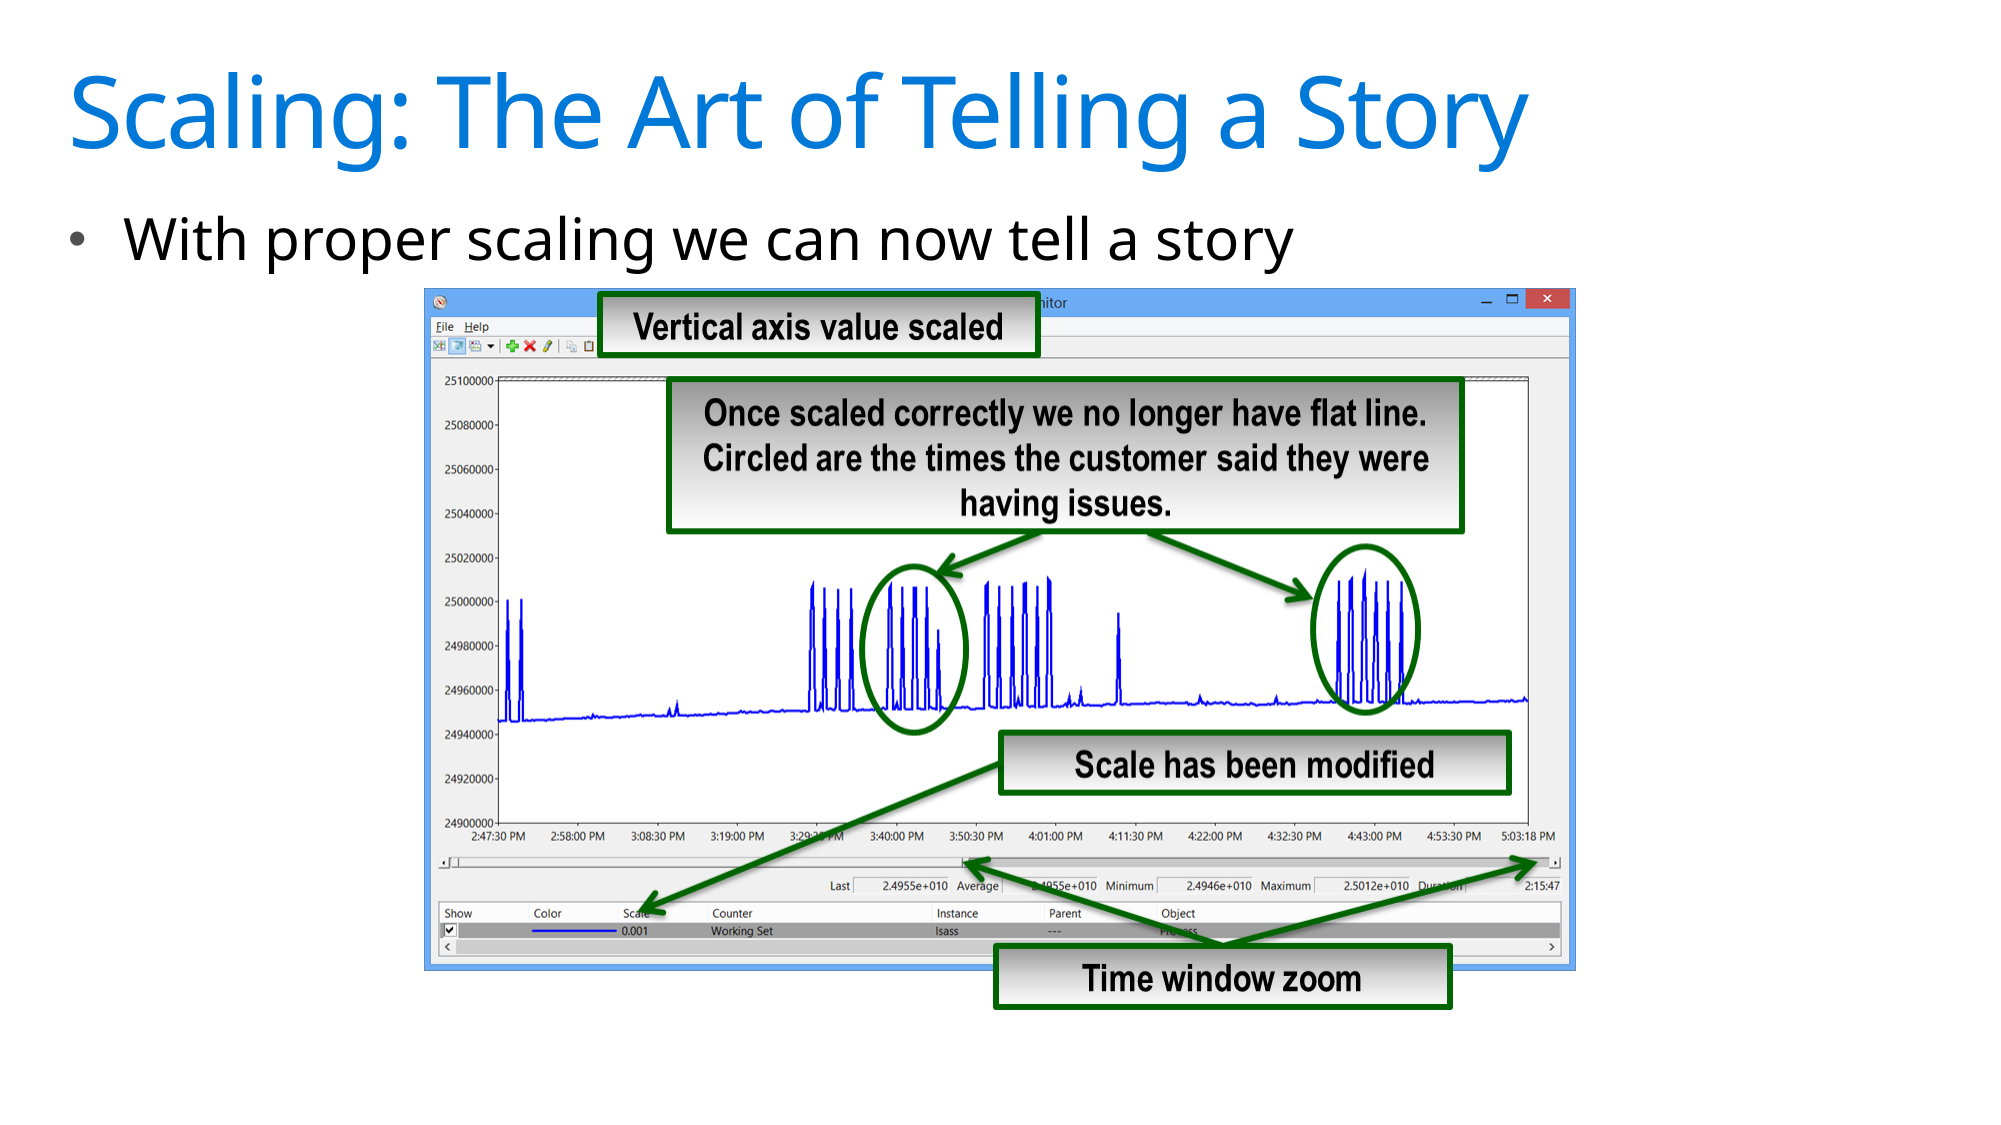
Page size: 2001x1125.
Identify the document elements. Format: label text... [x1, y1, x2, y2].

picture [423, 287, 1577, 1024]
title Scaling: The Art of Telling a Story [44, 47, 1957, 196]
list With proper scaling we can now tell a story [44, 196, 1956, 507]
